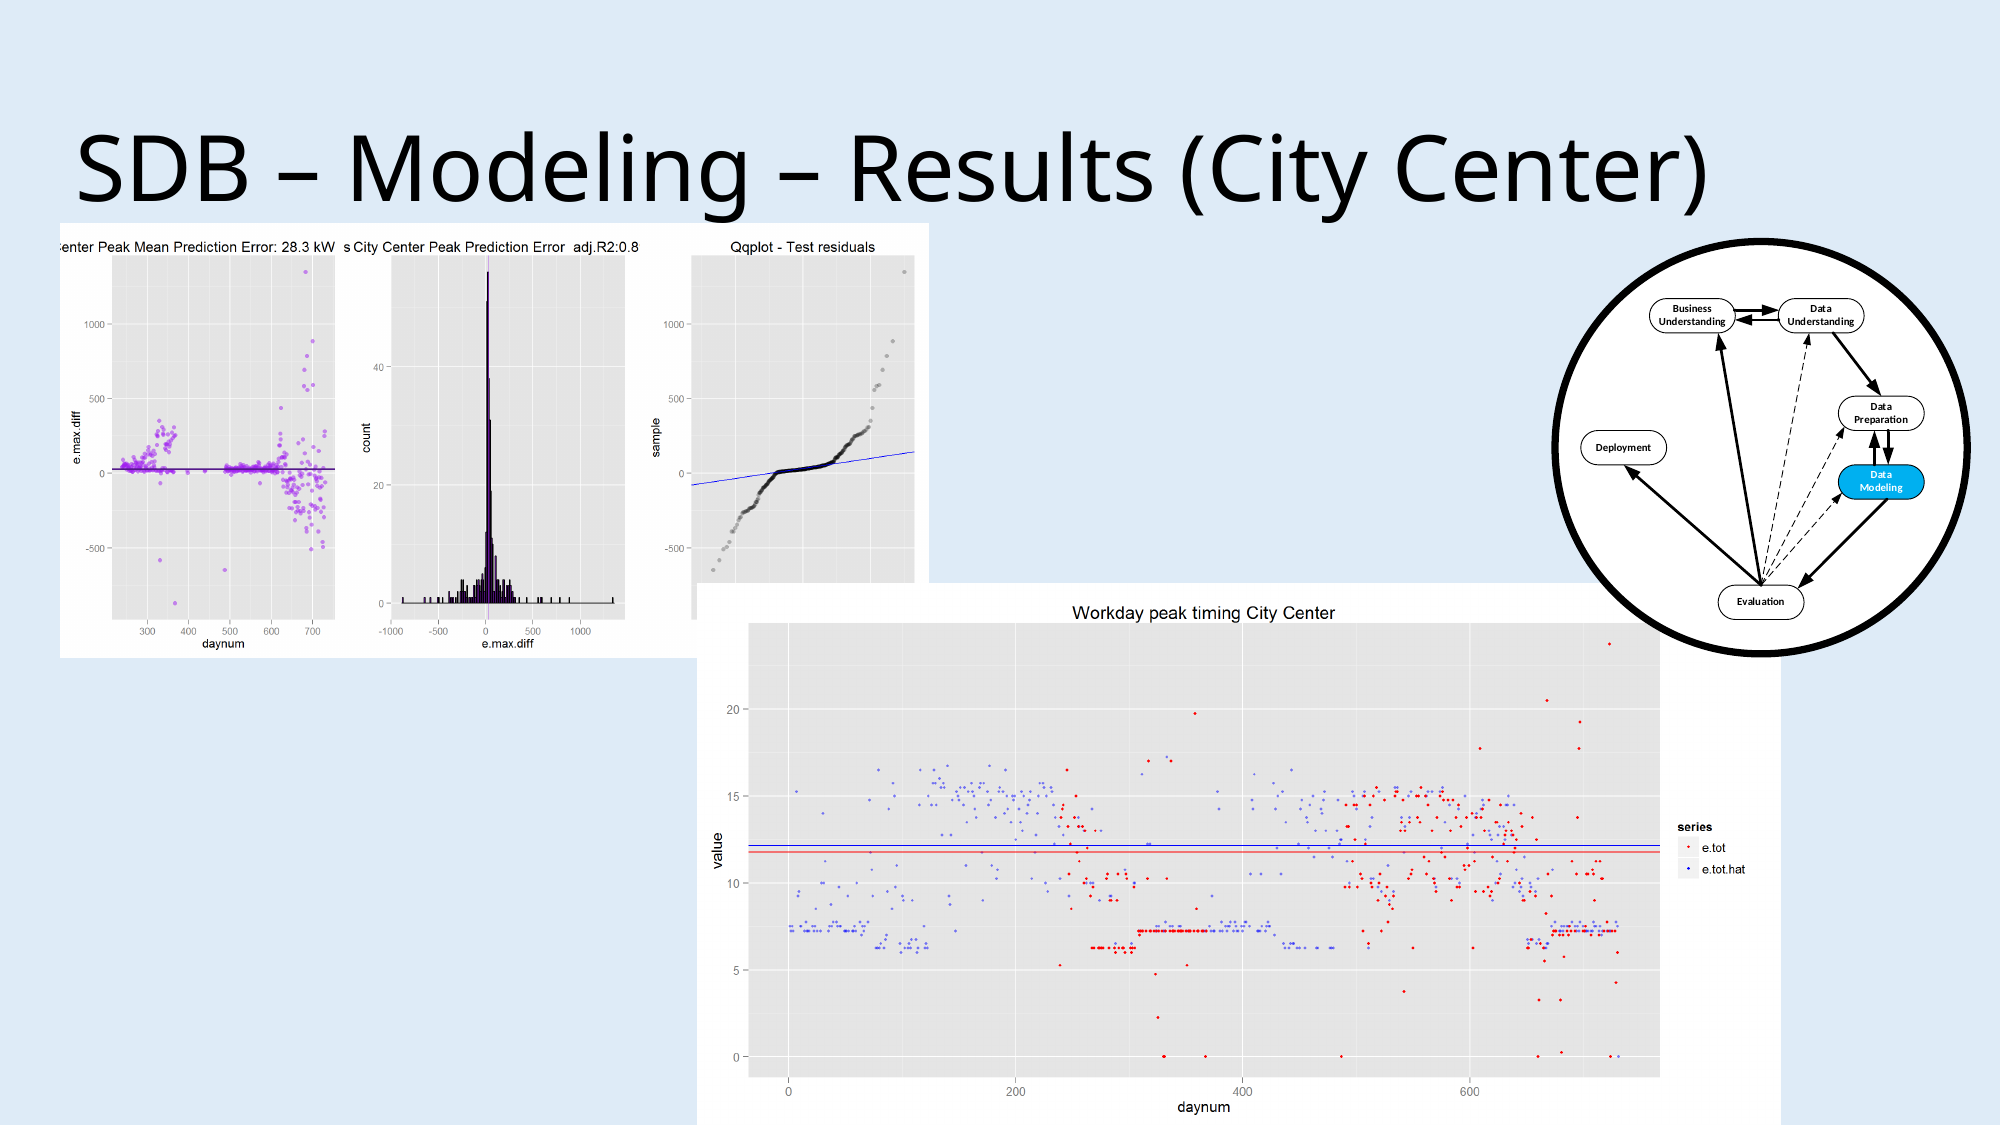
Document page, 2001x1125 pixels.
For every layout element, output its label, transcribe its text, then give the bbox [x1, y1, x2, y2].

title SDB – Modeling – Results (City Center) [60, 62, 1786, 281]
picture [60, 223, 1971, 1125]
